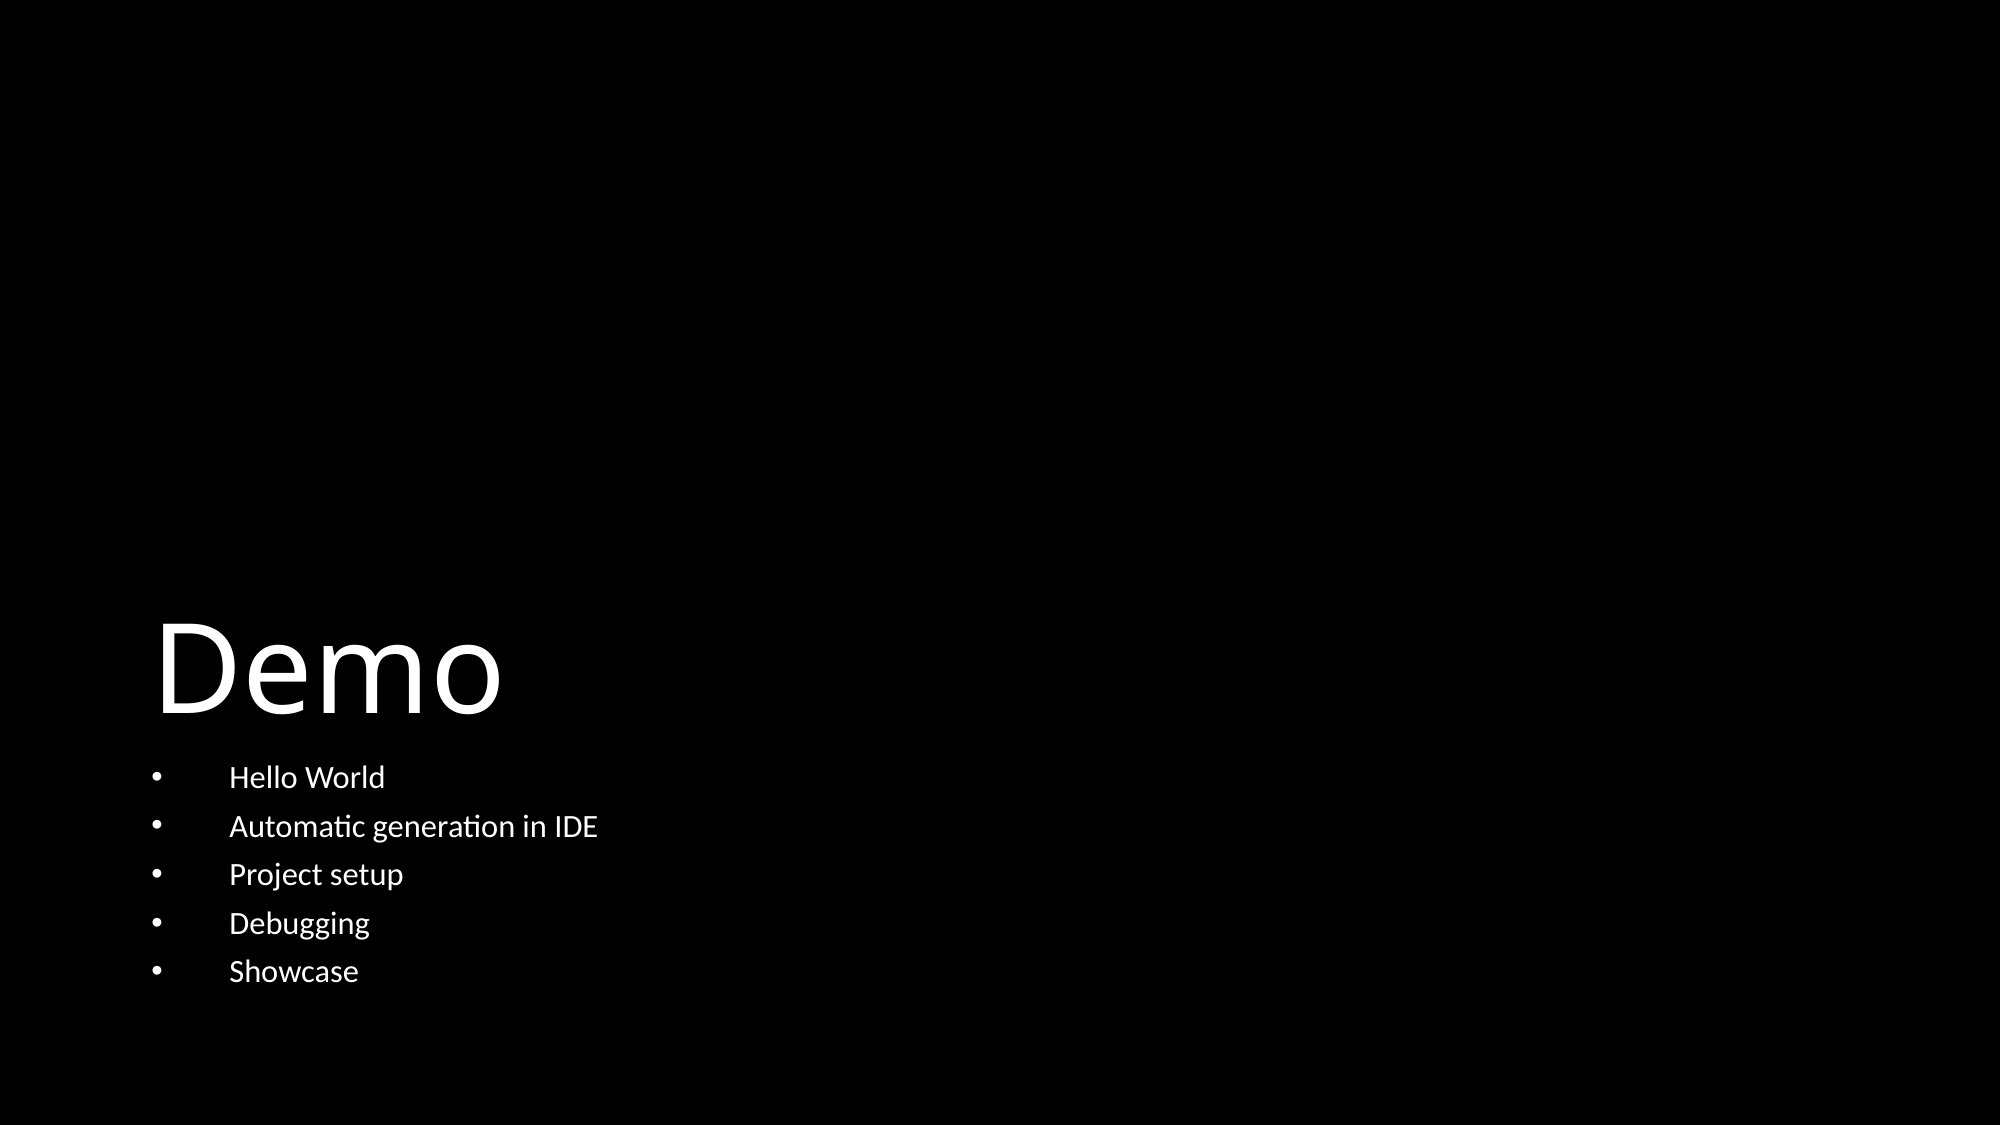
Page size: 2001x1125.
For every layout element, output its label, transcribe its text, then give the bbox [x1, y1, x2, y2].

title Demo [136, 280, 1862, 749]
list Hello World Automatic generation in IDE Project setup Debugging Showcase [136, 752, 1862, 999]
